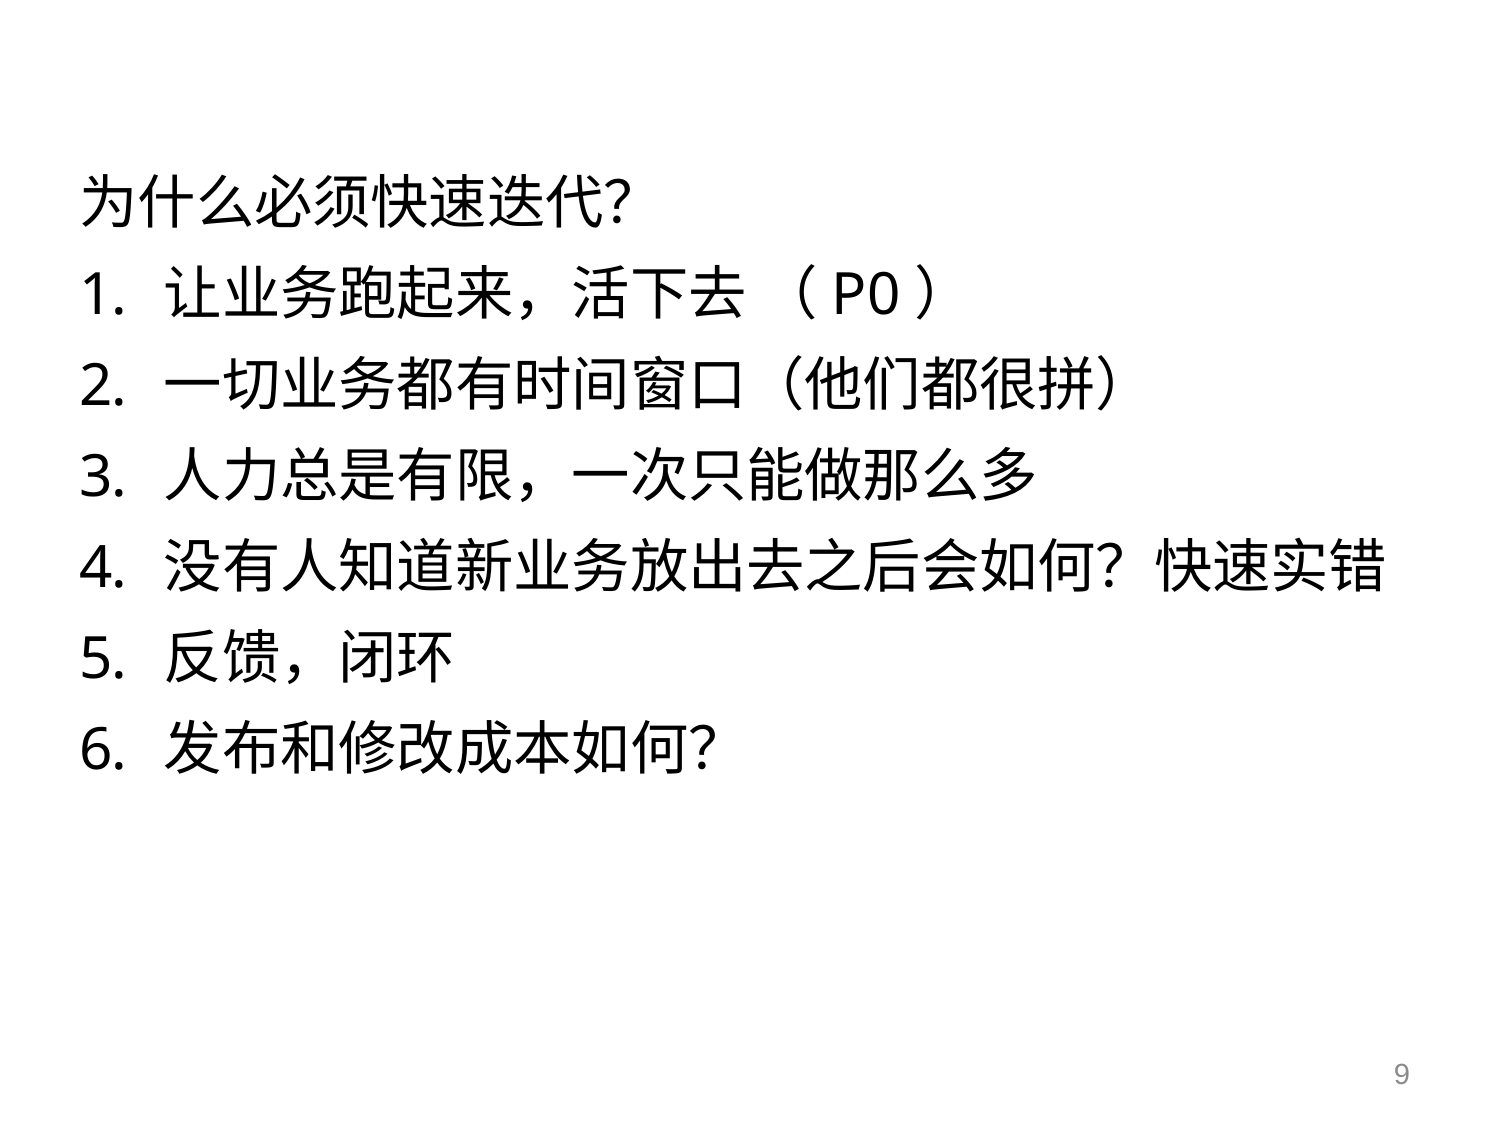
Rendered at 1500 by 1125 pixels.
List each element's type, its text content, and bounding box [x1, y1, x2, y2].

text_box 为什么必须快速迭代？ 让业务跑起来，活下去 （P0） 一切业务都有时间窗口（他们都很拼） 人力总是有限，一次只能做那么多 没有人知道新业务放出去之后会如何？快速实错 反馈，闭环 发布和修改成本如何？ [64, 137, 1424, 789]
slide_number 9 [1074, 1042, 1425, 1103]
